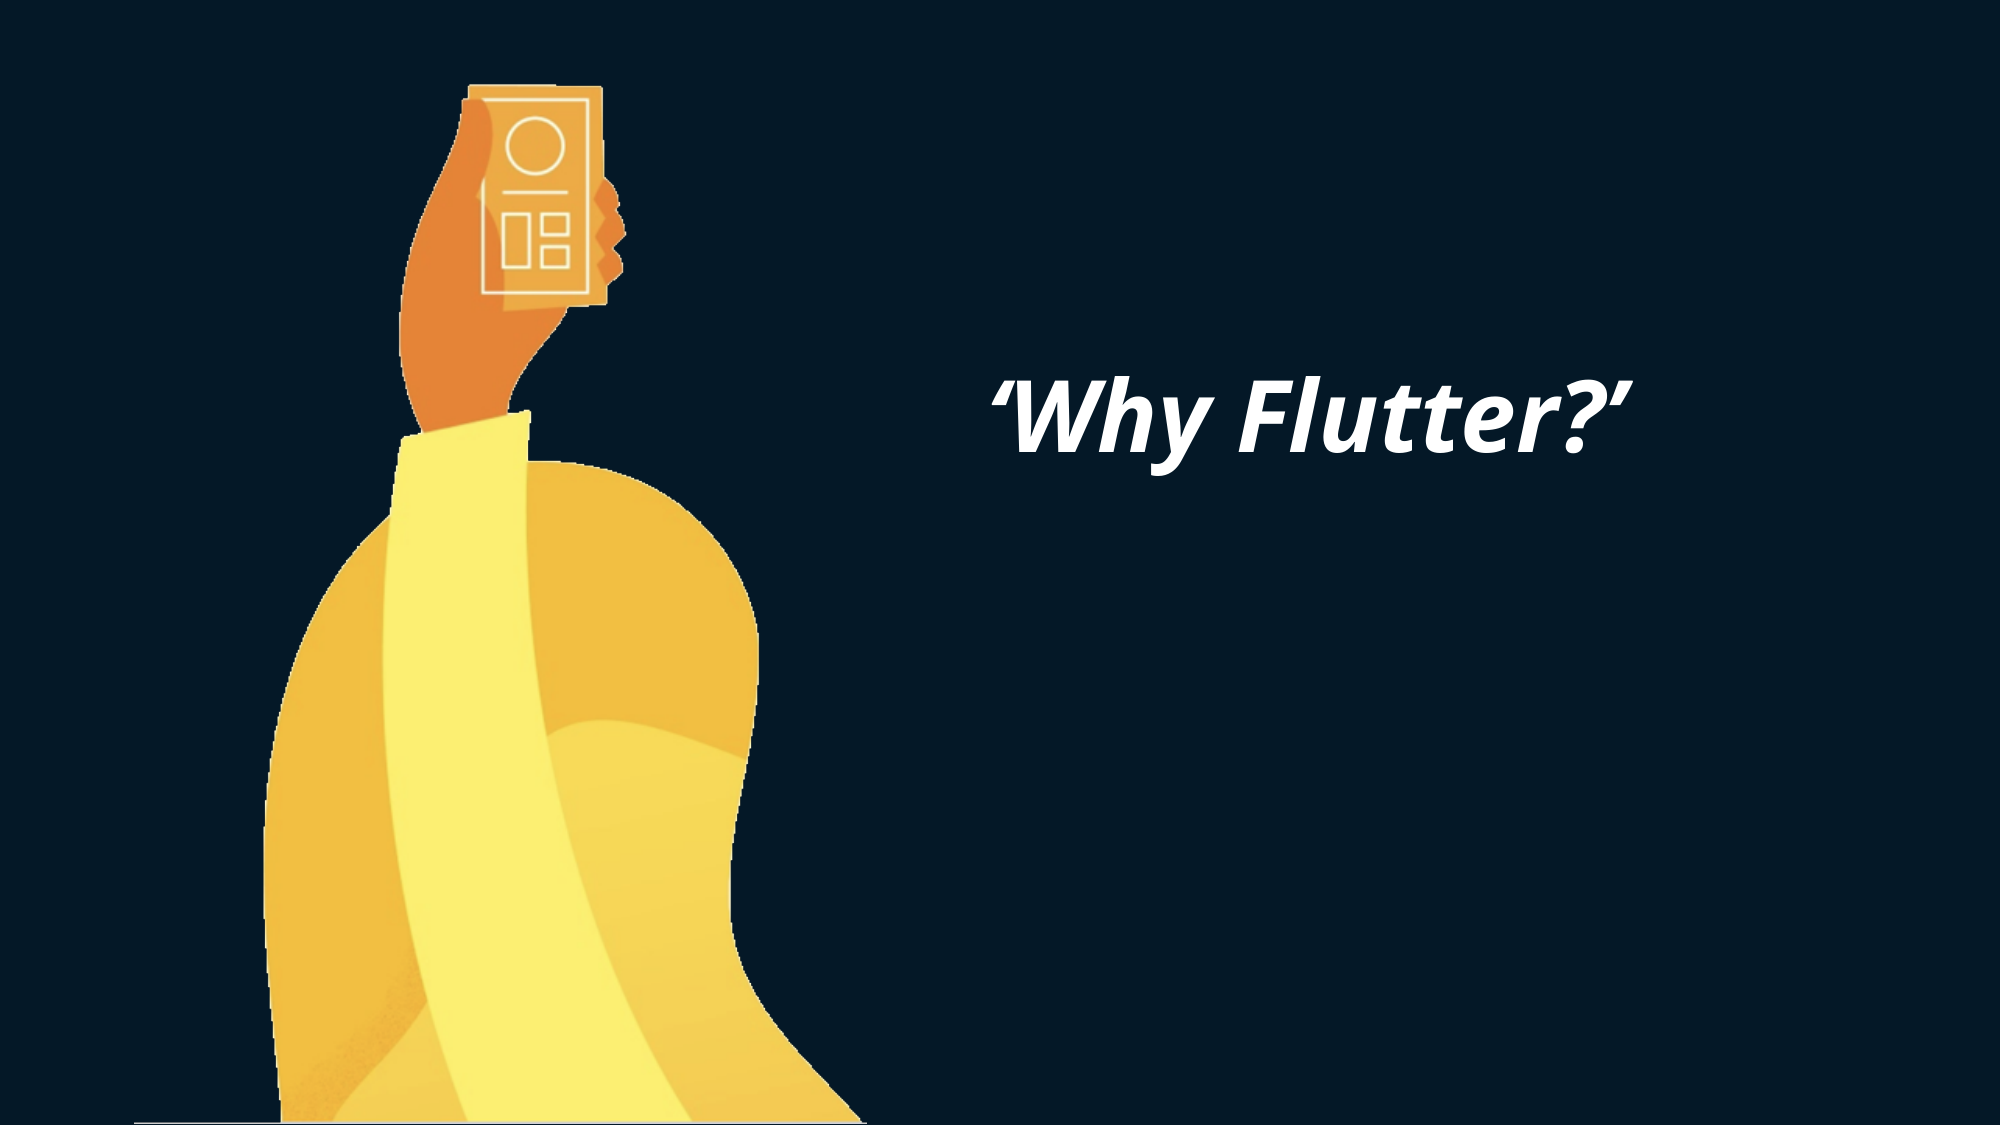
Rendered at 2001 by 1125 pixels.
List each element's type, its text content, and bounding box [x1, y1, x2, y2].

text_box ‘Why Flutter?’ [972, 344, 1642, 480]
picture [134, 0, 867, 1125]
